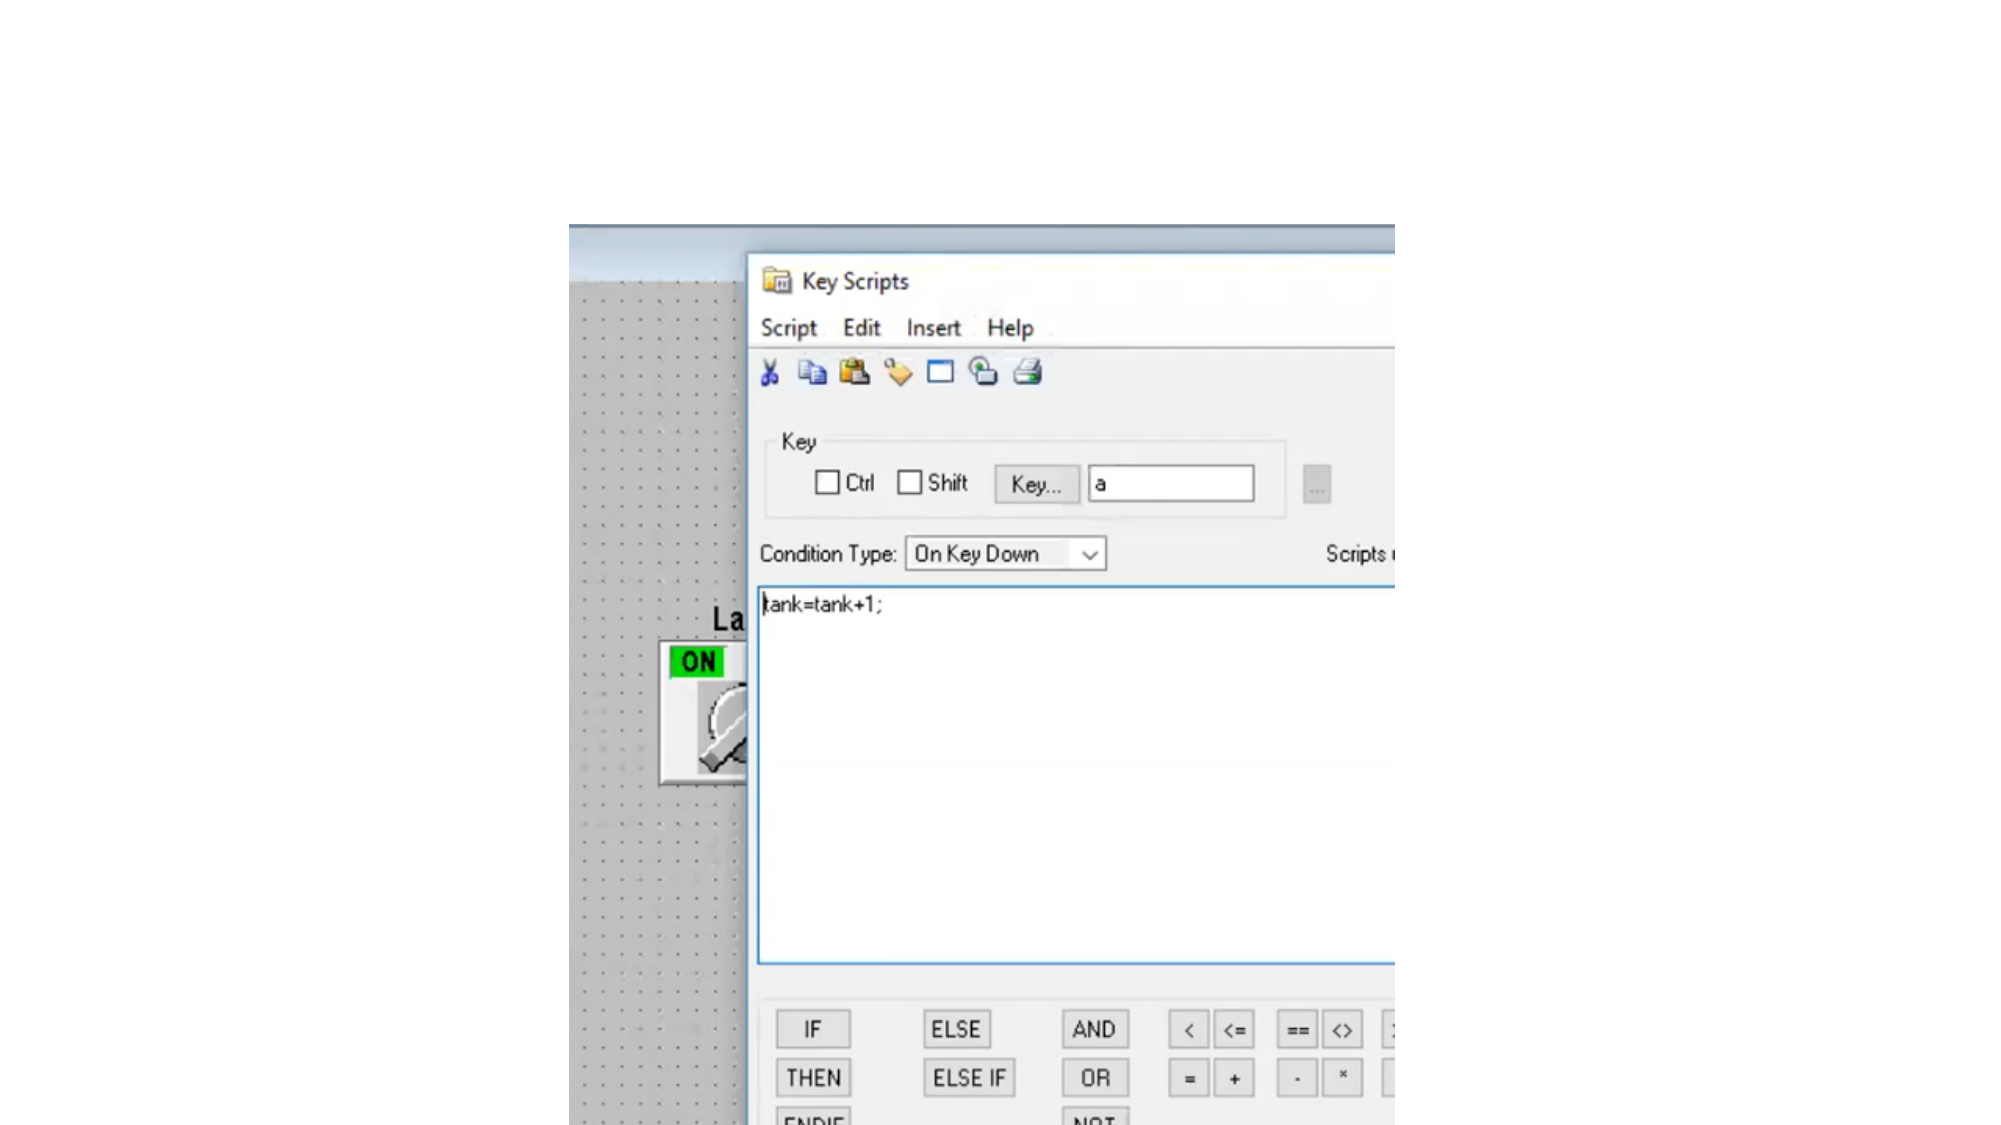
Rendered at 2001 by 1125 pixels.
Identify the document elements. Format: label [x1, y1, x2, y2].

picture [569, 224, 1395, 1125]
